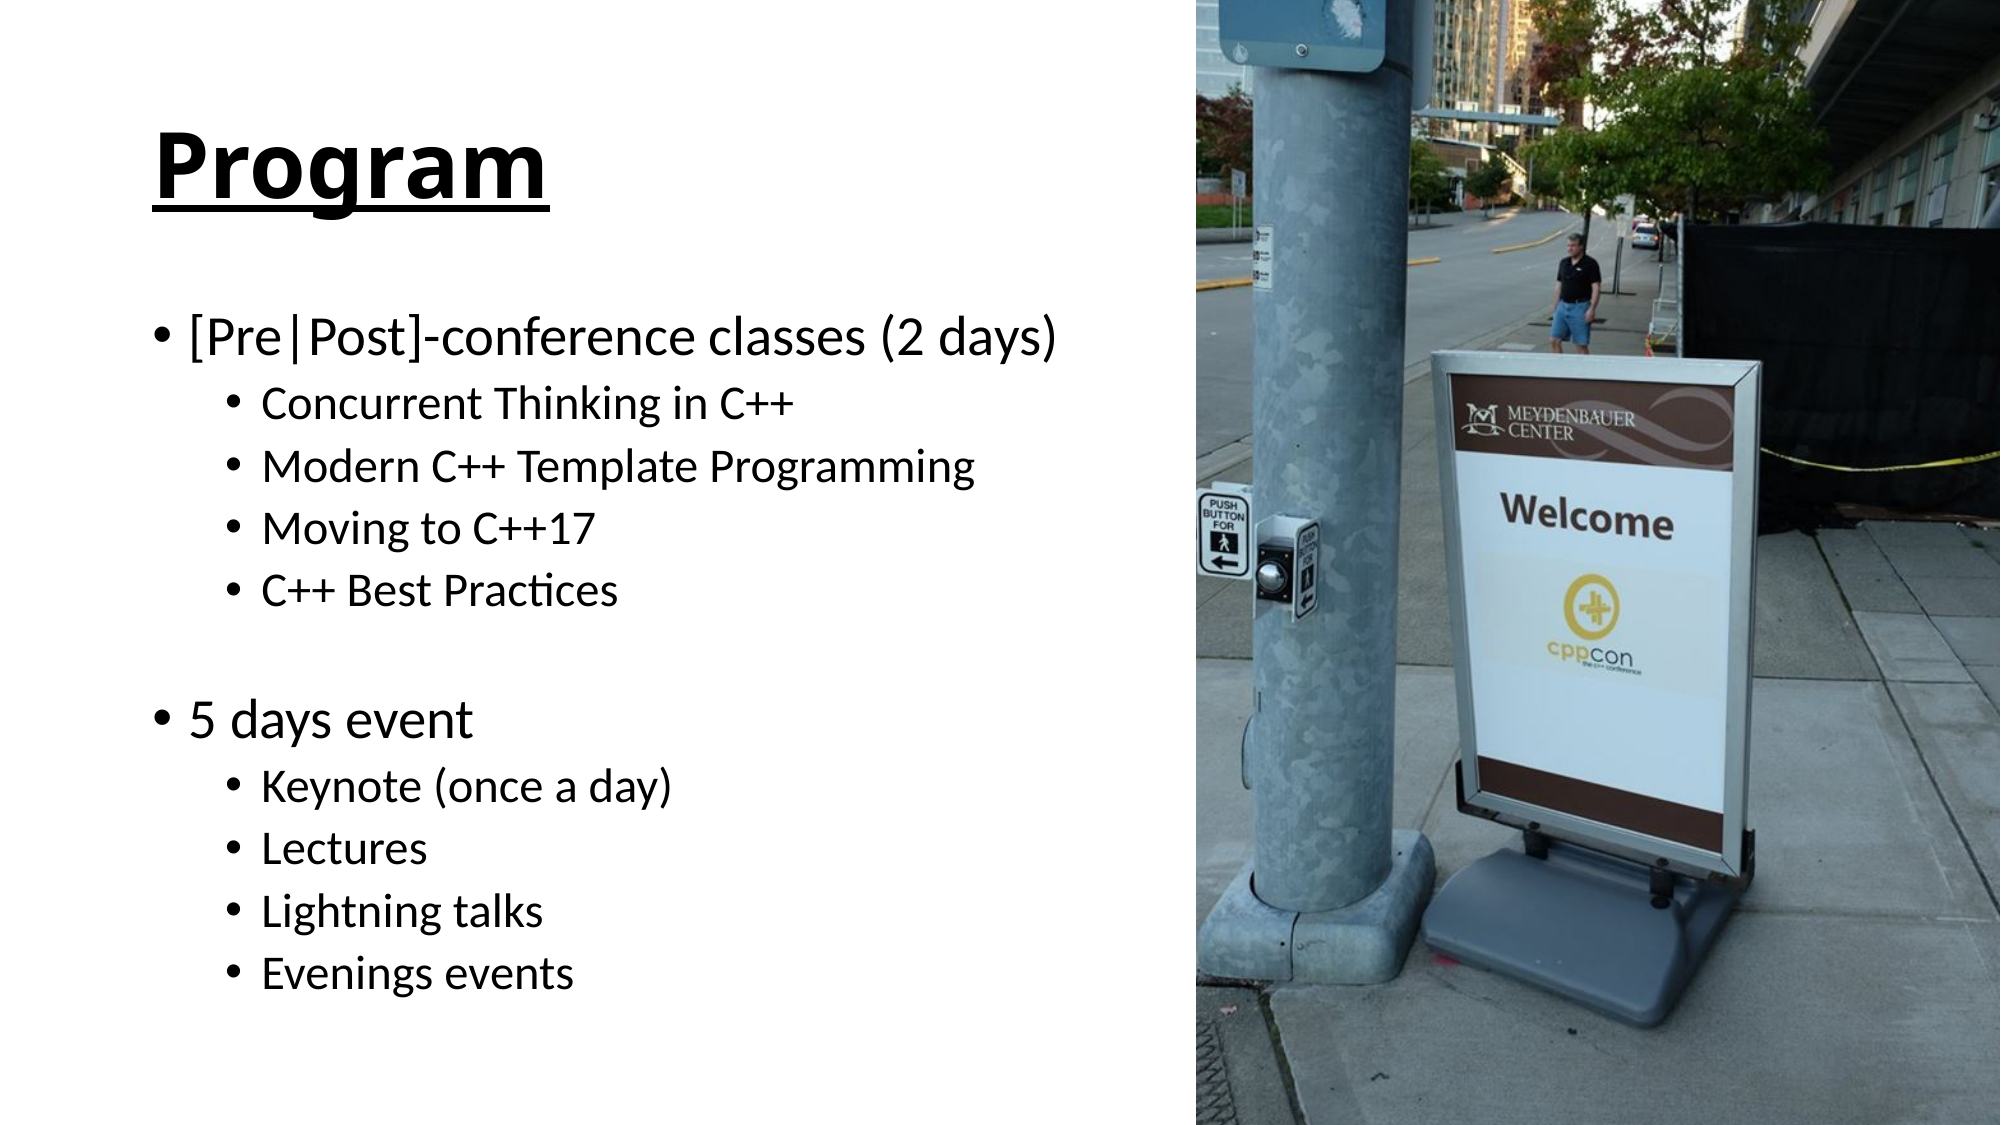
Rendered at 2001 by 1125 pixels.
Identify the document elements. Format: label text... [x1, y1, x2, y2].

title Program [137, 59, 1196, 278]
list [Pre|Post]-conference classes (2 days) Concurrent Thinking in C++ Modern C++ Template Programming Moving to C++17 C++ Best Practices 5 days event Keynote (once a day) Lectures Lightning talks Evenings events [137, 299, 1196, 1014]
picture [1196, 0, 2000, 1125]
